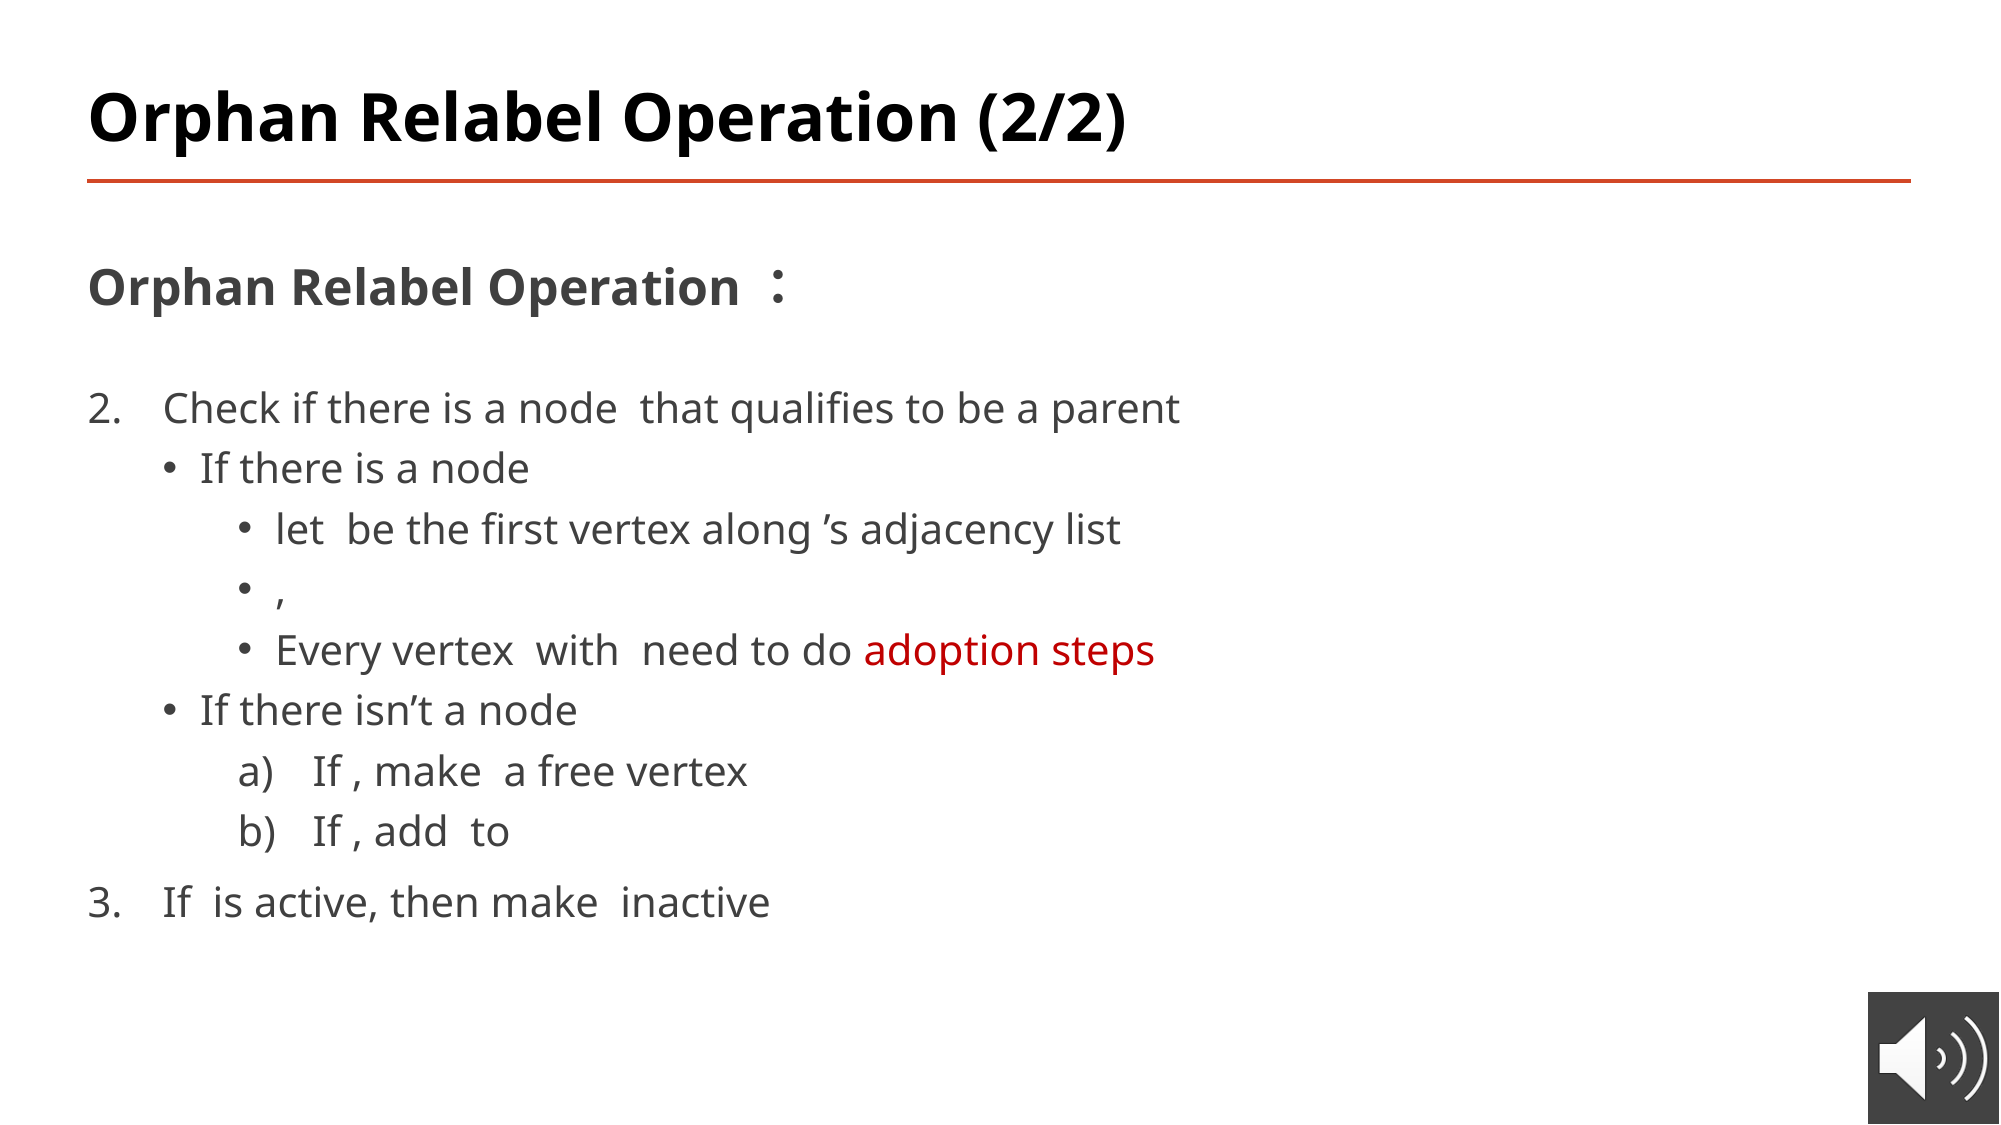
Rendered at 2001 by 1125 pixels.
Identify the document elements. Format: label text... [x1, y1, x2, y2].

picture [1866, 991, 2000, 1125]
title Orphan Relabel Operation (2/2) [72, 67, 1914, 173]
